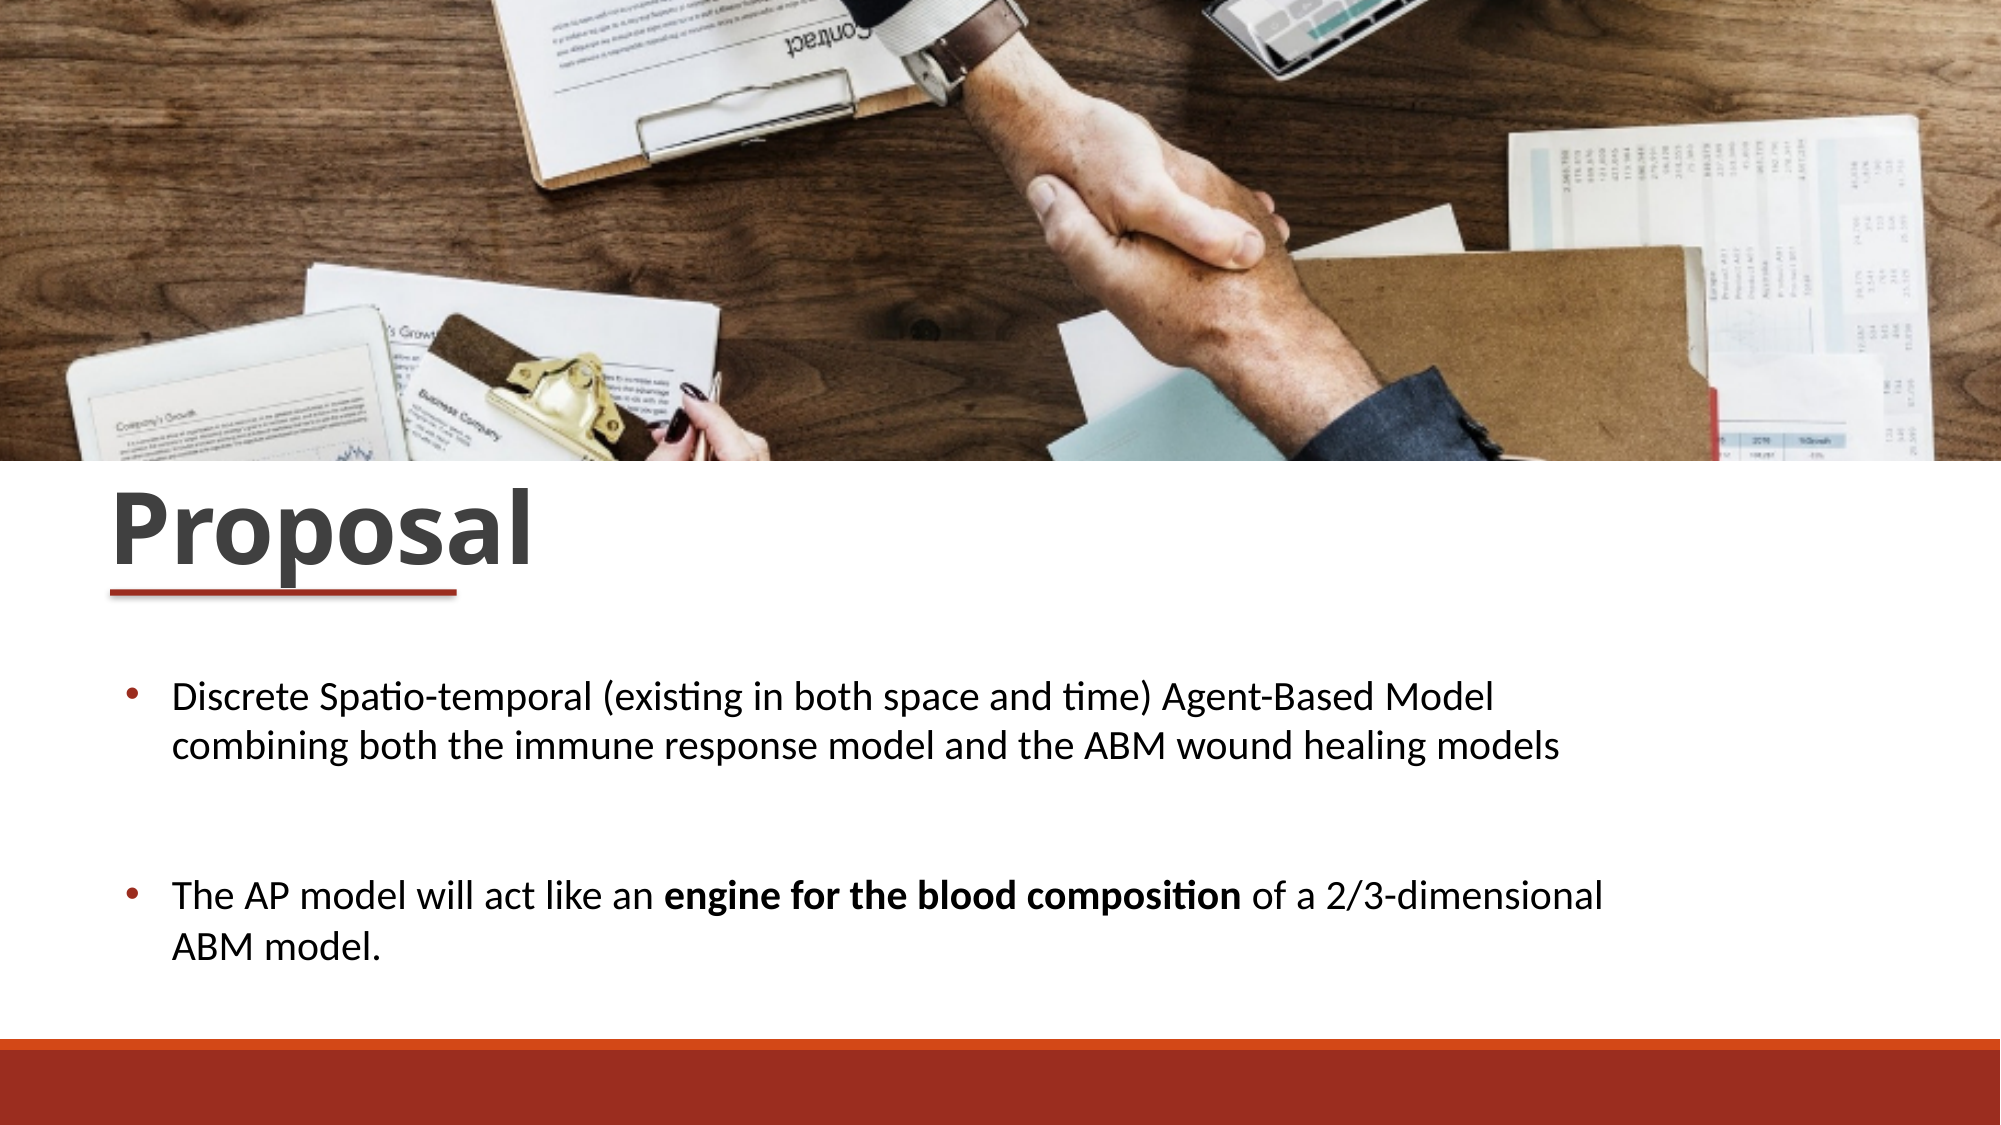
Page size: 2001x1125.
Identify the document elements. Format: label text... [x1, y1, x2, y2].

picture [0, 0, 2001, 461]
text_box Discrete Spatio-temporal (existing in both space and time) Agent-Based Model combining both the immune response model and the ABM wound healing models The AP model will act like an engine for the blood composition of a 2/3-dimensional ABM model. [110, 615, 1694, 1121]
text_box Proposal [93, 472, 1744, 593]
text_box [110, 589, 457, 596]
